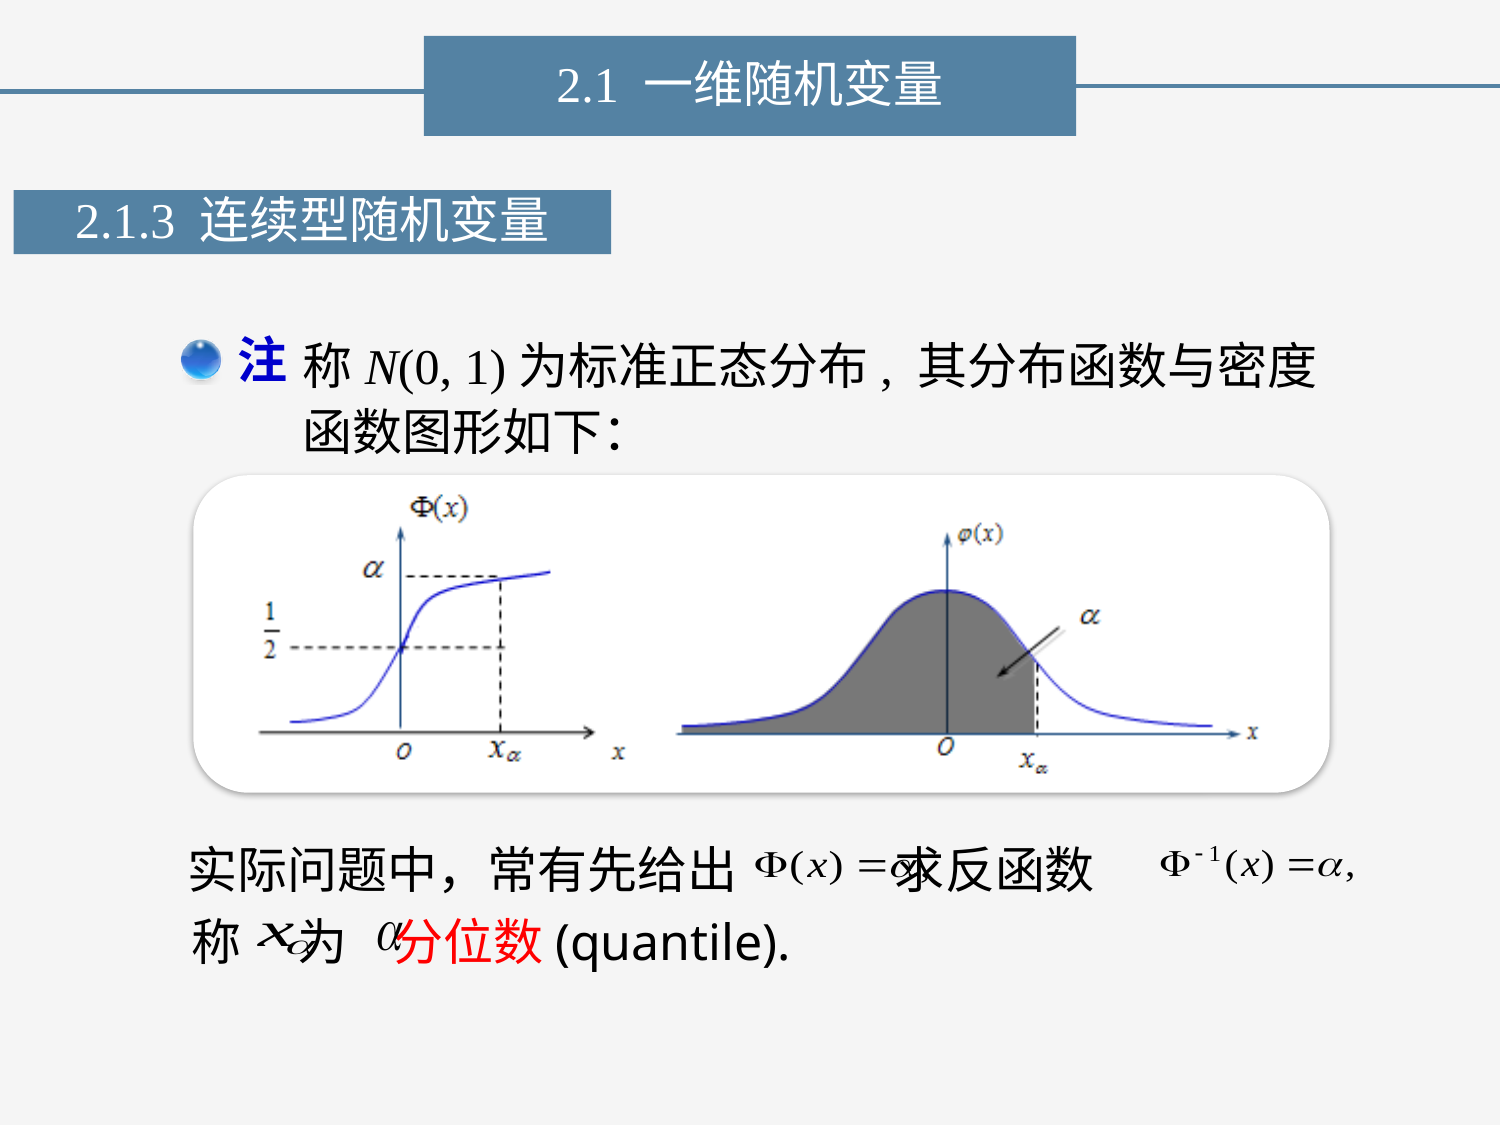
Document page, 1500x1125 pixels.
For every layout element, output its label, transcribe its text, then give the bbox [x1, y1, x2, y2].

text_box 2.1.3 连续型随机变量 [13, 190, 612, 255]
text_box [178, 320, 1381, 465]
text_box 2.1 一维随机变量 [423, 35, 1077, 136]
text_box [196, 478, 1327, 790]
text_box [172, 813, 1382, 908]
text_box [177, 884, 869, 979]
